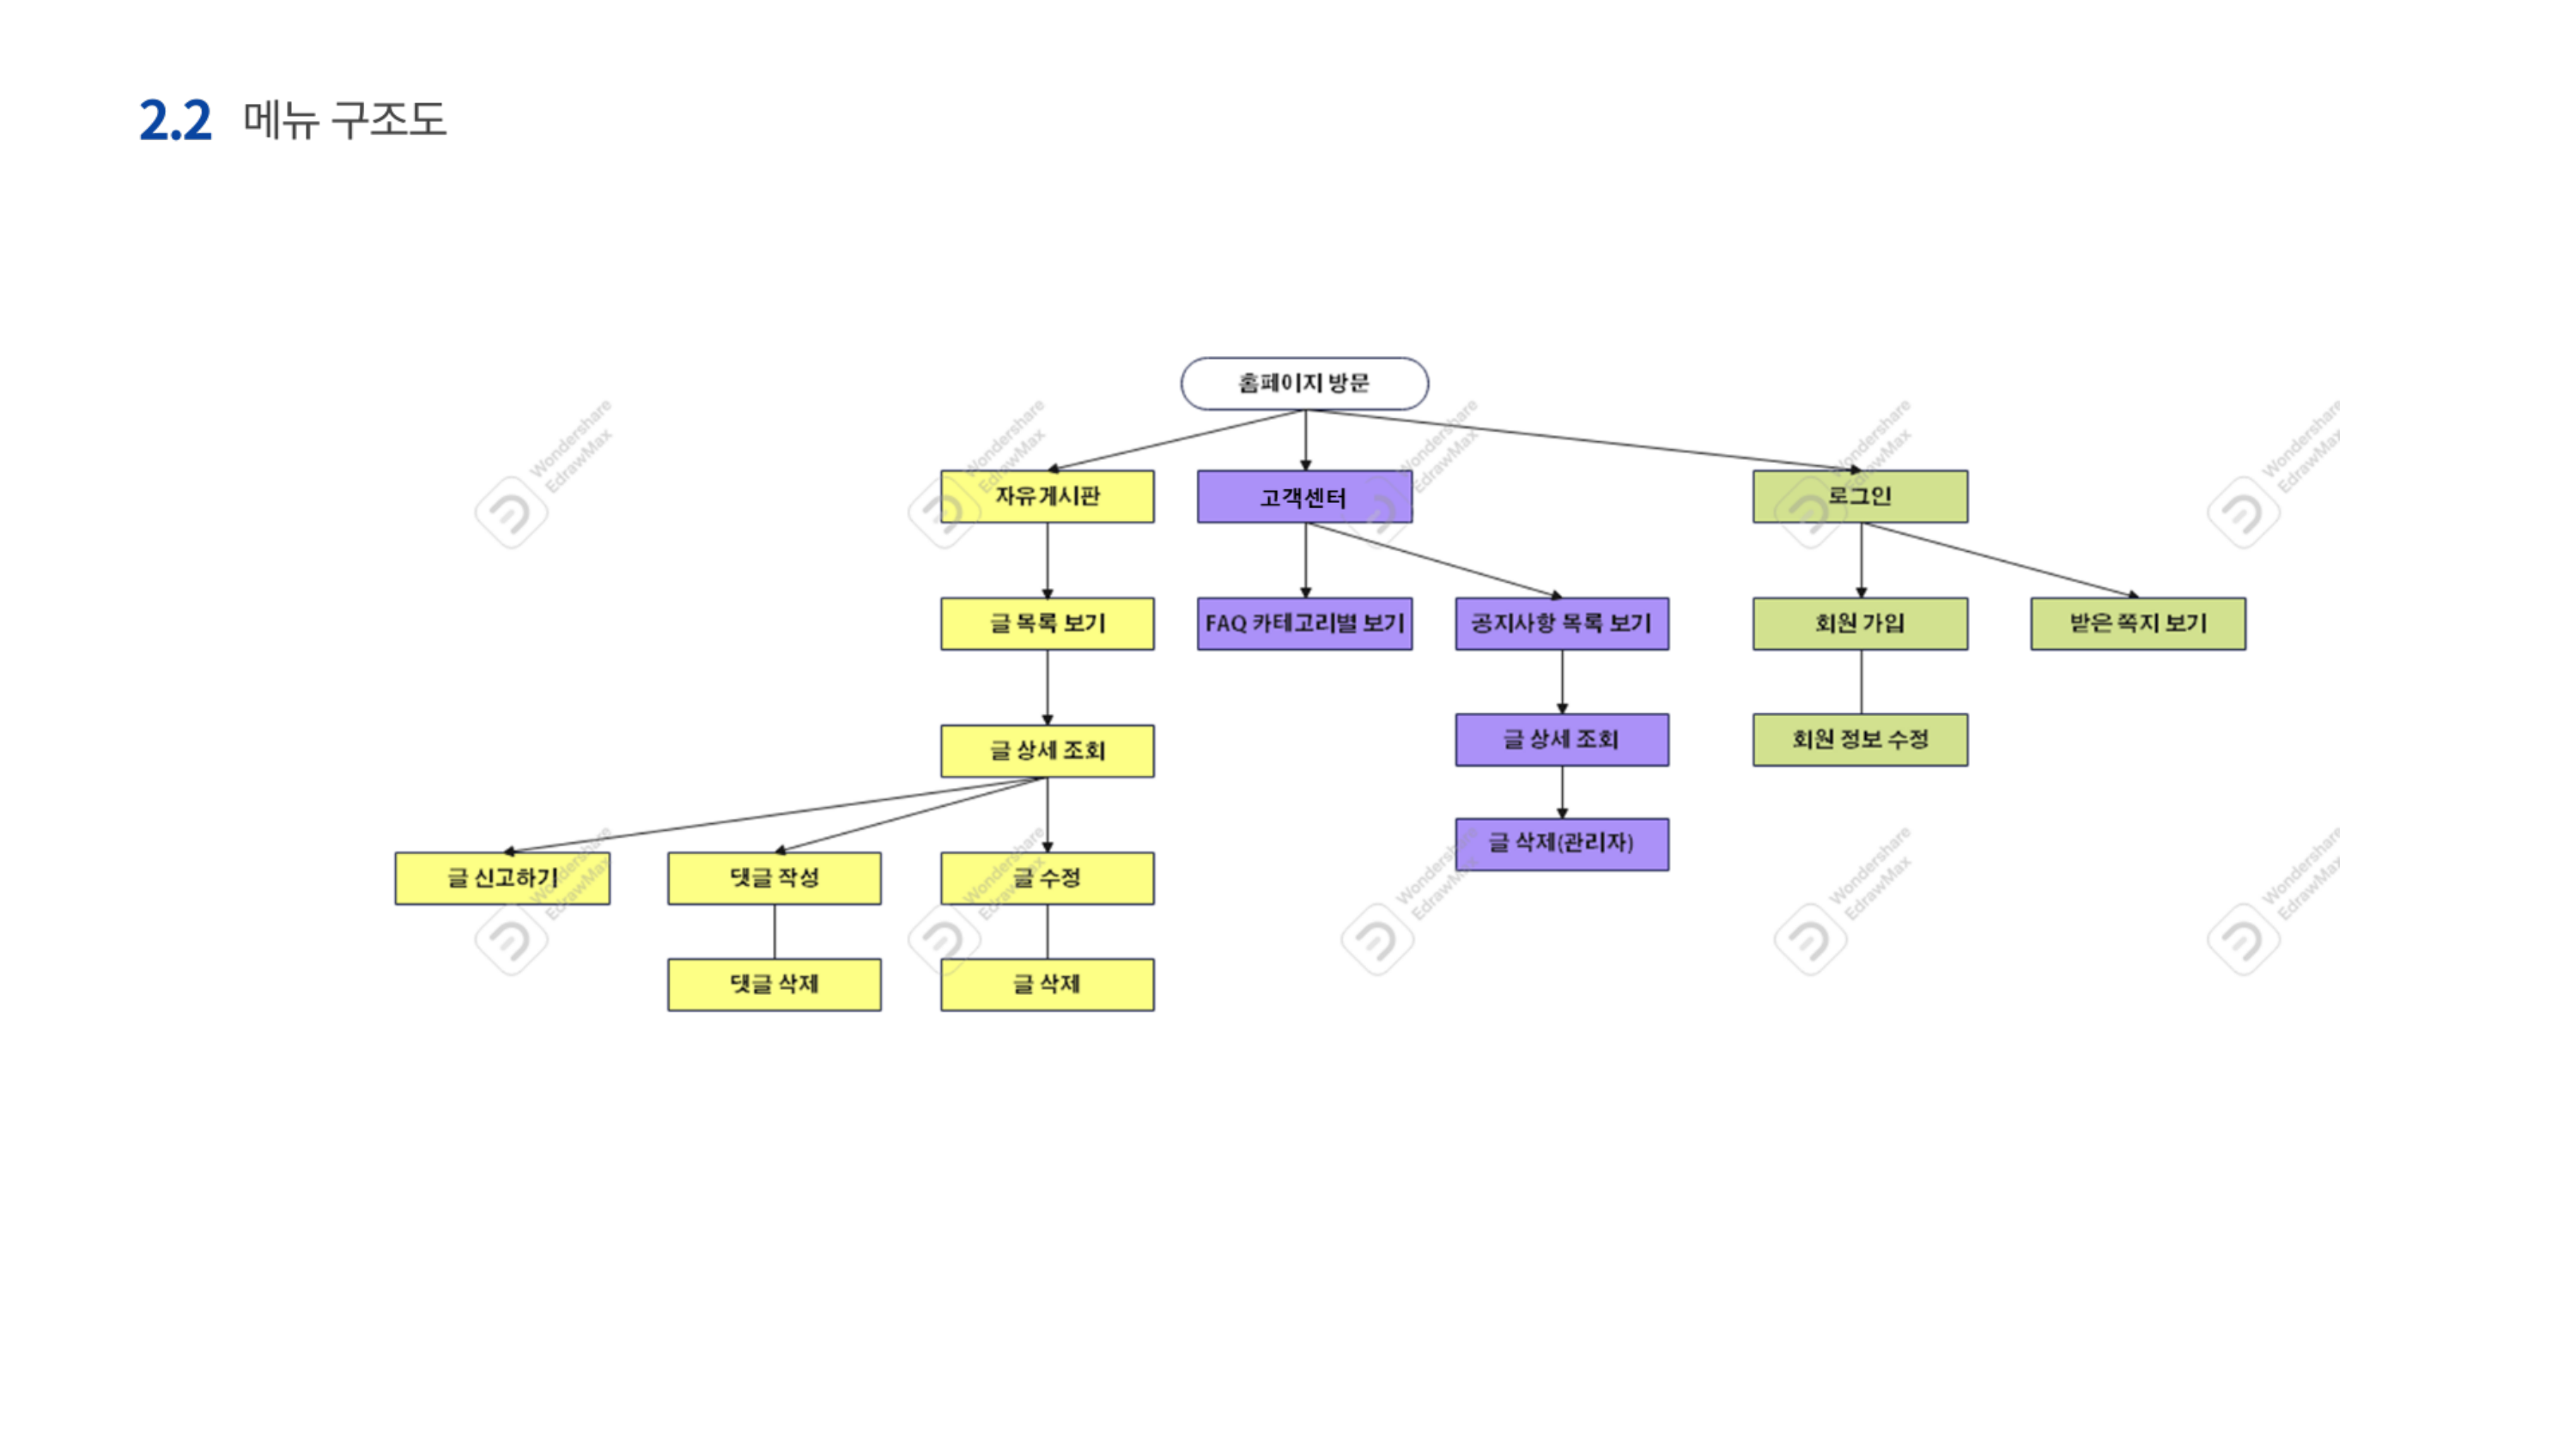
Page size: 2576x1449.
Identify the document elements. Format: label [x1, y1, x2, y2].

text_box [328, 257, 2340, 1191]
picture [131, 72, 470, 180]
